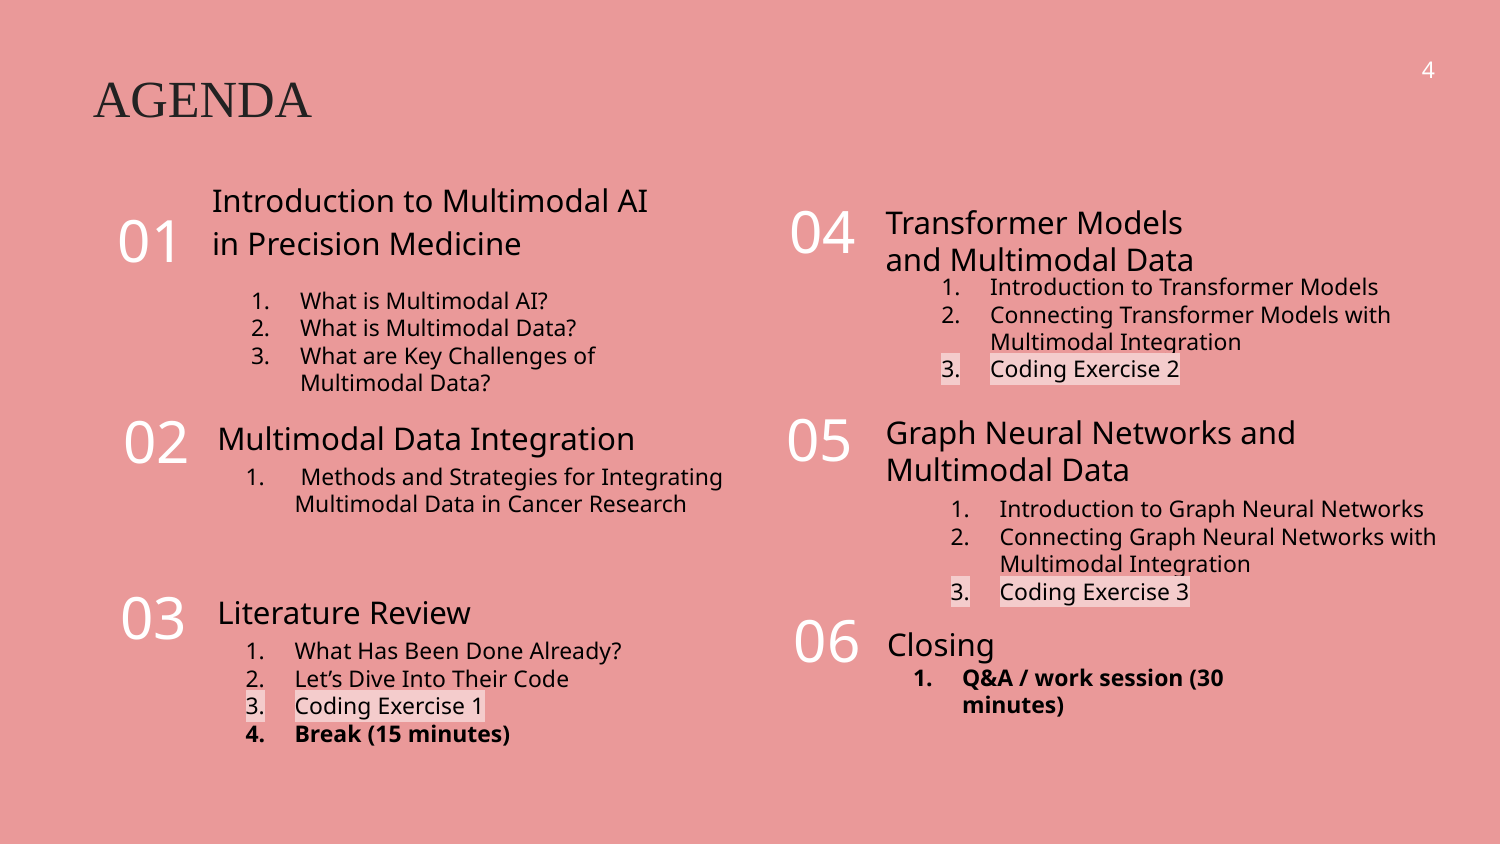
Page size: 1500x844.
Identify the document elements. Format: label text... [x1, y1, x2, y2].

subtitle Multimodal Data Integration [202, 403, 716, 482]
subtitle Transformer Models and Multimodal Data [870, 188, 1259, 266]
list 03 [49, 579, 202, 658]
list 04 [718, 193, 871, 272]
list 06 [723, 602, 876, 681]
list 01 [47, 202, 200, 281]
list 05 [716, 402, 869, 480]
list Methods and Strategies for Integrating Multimodal Data in Cancer Research [204, 446, 755, 555]
list What Has Been Done Already? Let’s Dive Into Their Code Coding Exercise 1 Break (15 minutes) [204, 621, 907, 730]
list 02 [52, 403, 202, 482]
subtitle Introduction to Multimodal AI in Precision Medicine [197, 160, 699, 269]
list Introduction to Transformer Models Connecting Transformer Models with Multimodal Integration Coding Exercise 2 [900, 257, 1459, 382]
list What is Multimodal AI? What is Multimodal Data? What are Key Challenges of Multimodal Data? [210, 271, 736, 403]
slide_number ‹#› [1392, 41, 1450, 71]
subtitle Graph Neural Networks and Multimodal Data [870, 398, 1343, 485]
list Introduction to Graph Neural Networks Connecting Graph Neural Networks with Multimodal Integration Coding Exercise 3 [909, 479, 1468, 604]
subtitle Literature Review [202, 578, 782, 657]
subtitle AGENDA [77, 50, 678, 110]
subtitle Closing Q&A / work session (30 minutes) [872, 610, 1345, 697]
